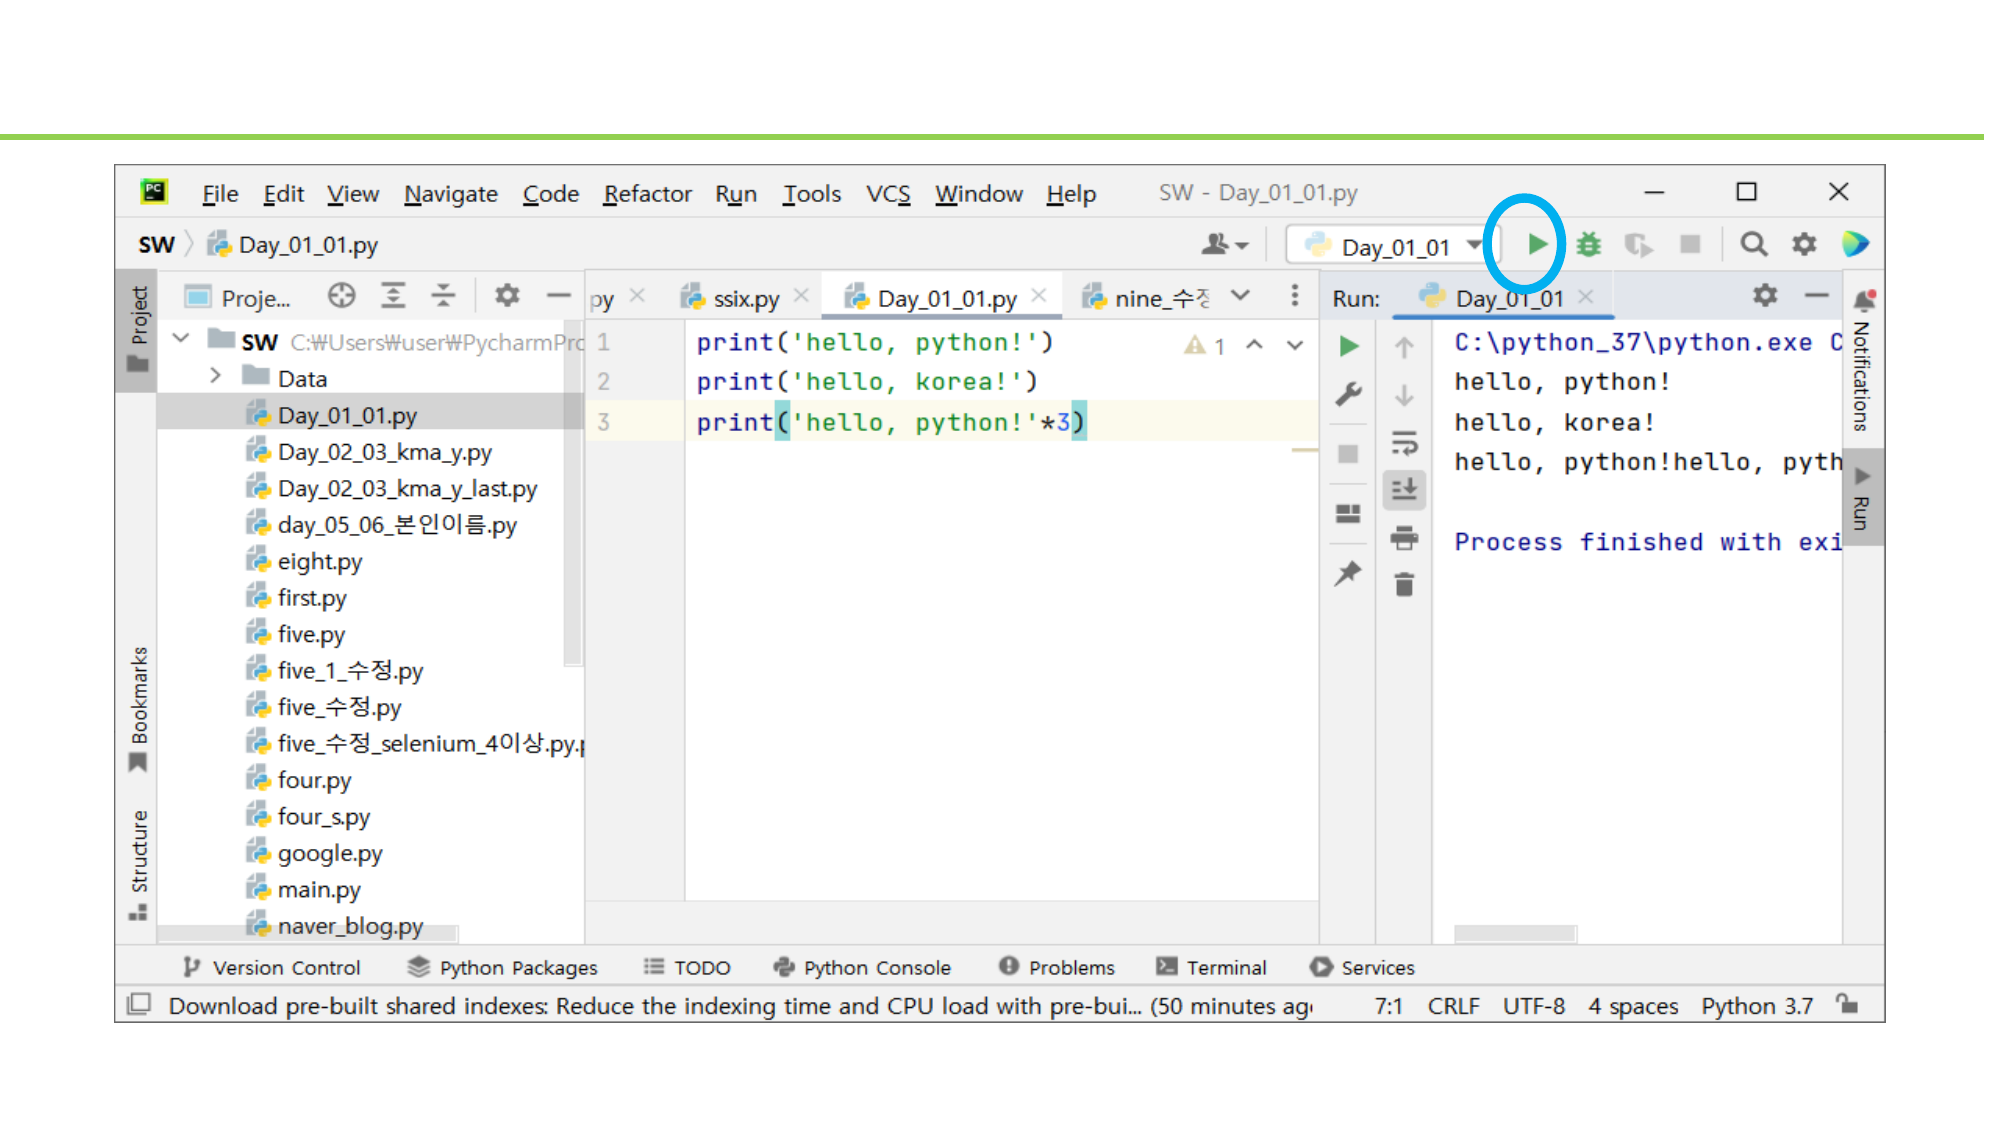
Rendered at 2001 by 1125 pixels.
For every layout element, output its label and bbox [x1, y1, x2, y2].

picture [113, 164, 1886, 1023]
